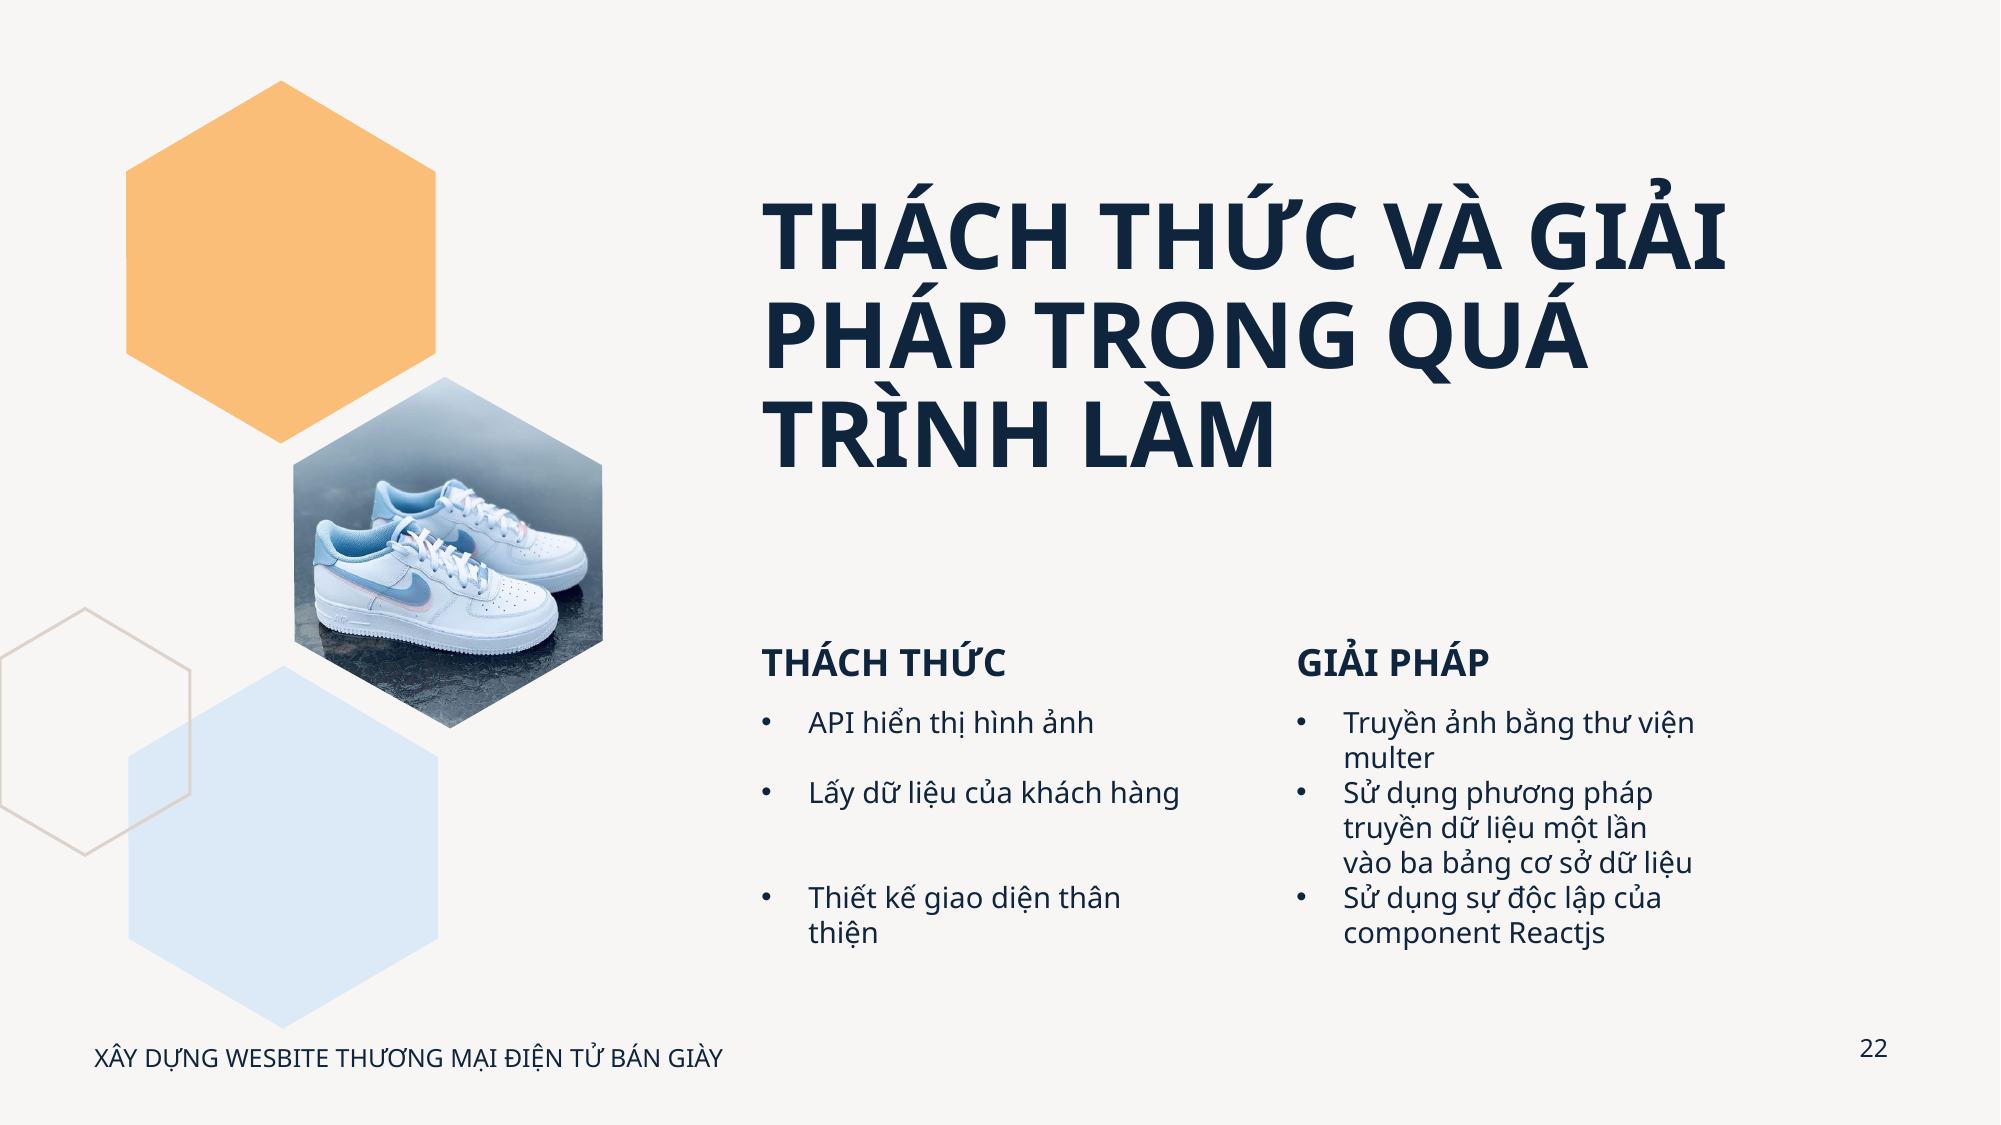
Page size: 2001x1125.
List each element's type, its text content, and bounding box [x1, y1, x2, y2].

list API hiển thị hình ảnh Lấy dữ liệu của khách hàng Thiết kế giao diện thân thiện [746, 696, 1206, 980]
slide_number 22 [1836, 1020, 1912, 1080]
list THÁCH THỨC [746, 594, 1182, 692]
list Truyền ảnh bằng thư viện multer Sử dụng phương pháp truyền dữ liệu một lần vào ba bảng cơ sở dữ liệu Sử dụng sự độc lập của component Reactjs [1281, 696, 1717, 980]
text_box XÂY DỰNG WESBITE THƯƠNG MẠI ĐIỆN TỬ BÁN GIÀY [79, 1019, 755, 1080]
list GIẢI PHÁP [1281, 594, 1717, 692]
title THÁCH THỨC VÀ GIẢI PHÁP TRONG QUÁ TRÌNH LÀM [746, 277, 1830, 495]
picture [293, 376, 603, 729]
